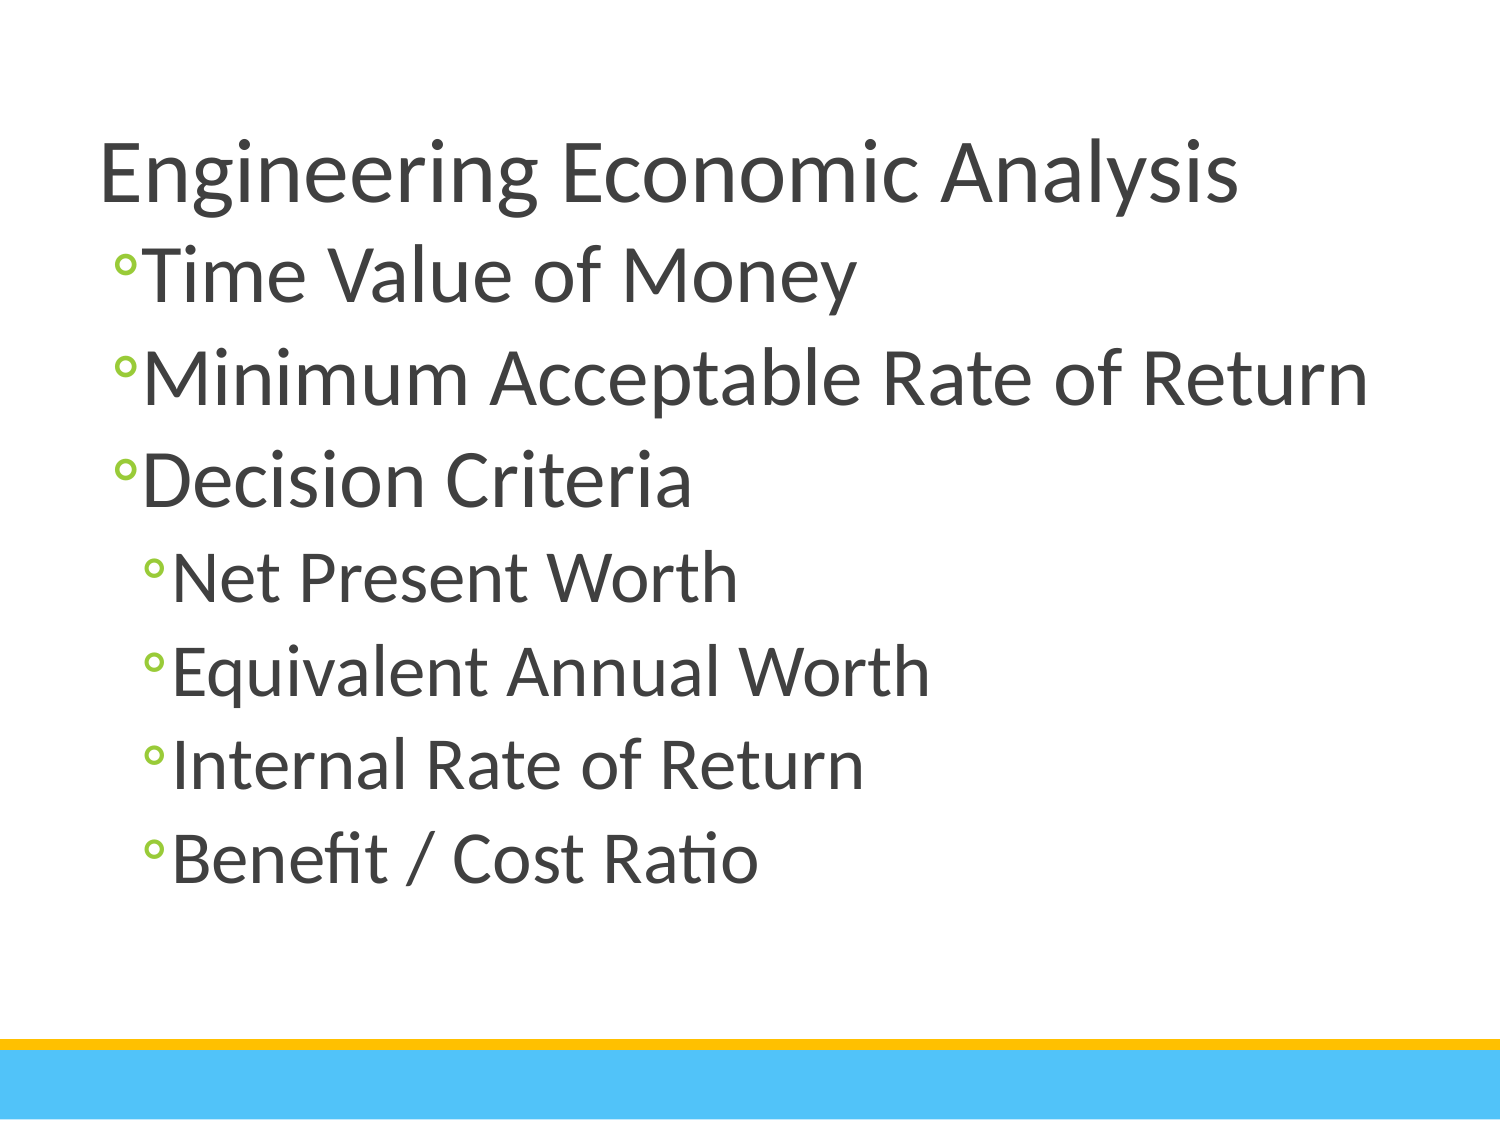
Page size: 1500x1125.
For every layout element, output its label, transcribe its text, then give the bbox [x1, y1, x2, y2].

list Engineering Economic Analysis Time Value of Money Minimum Acceptable Rate of Return Decision Criteria Net Present Worth Equivalent Annual Worth Internal Rate of Return Benefit / Cost Ratio [78, 115, 1422, 964]
